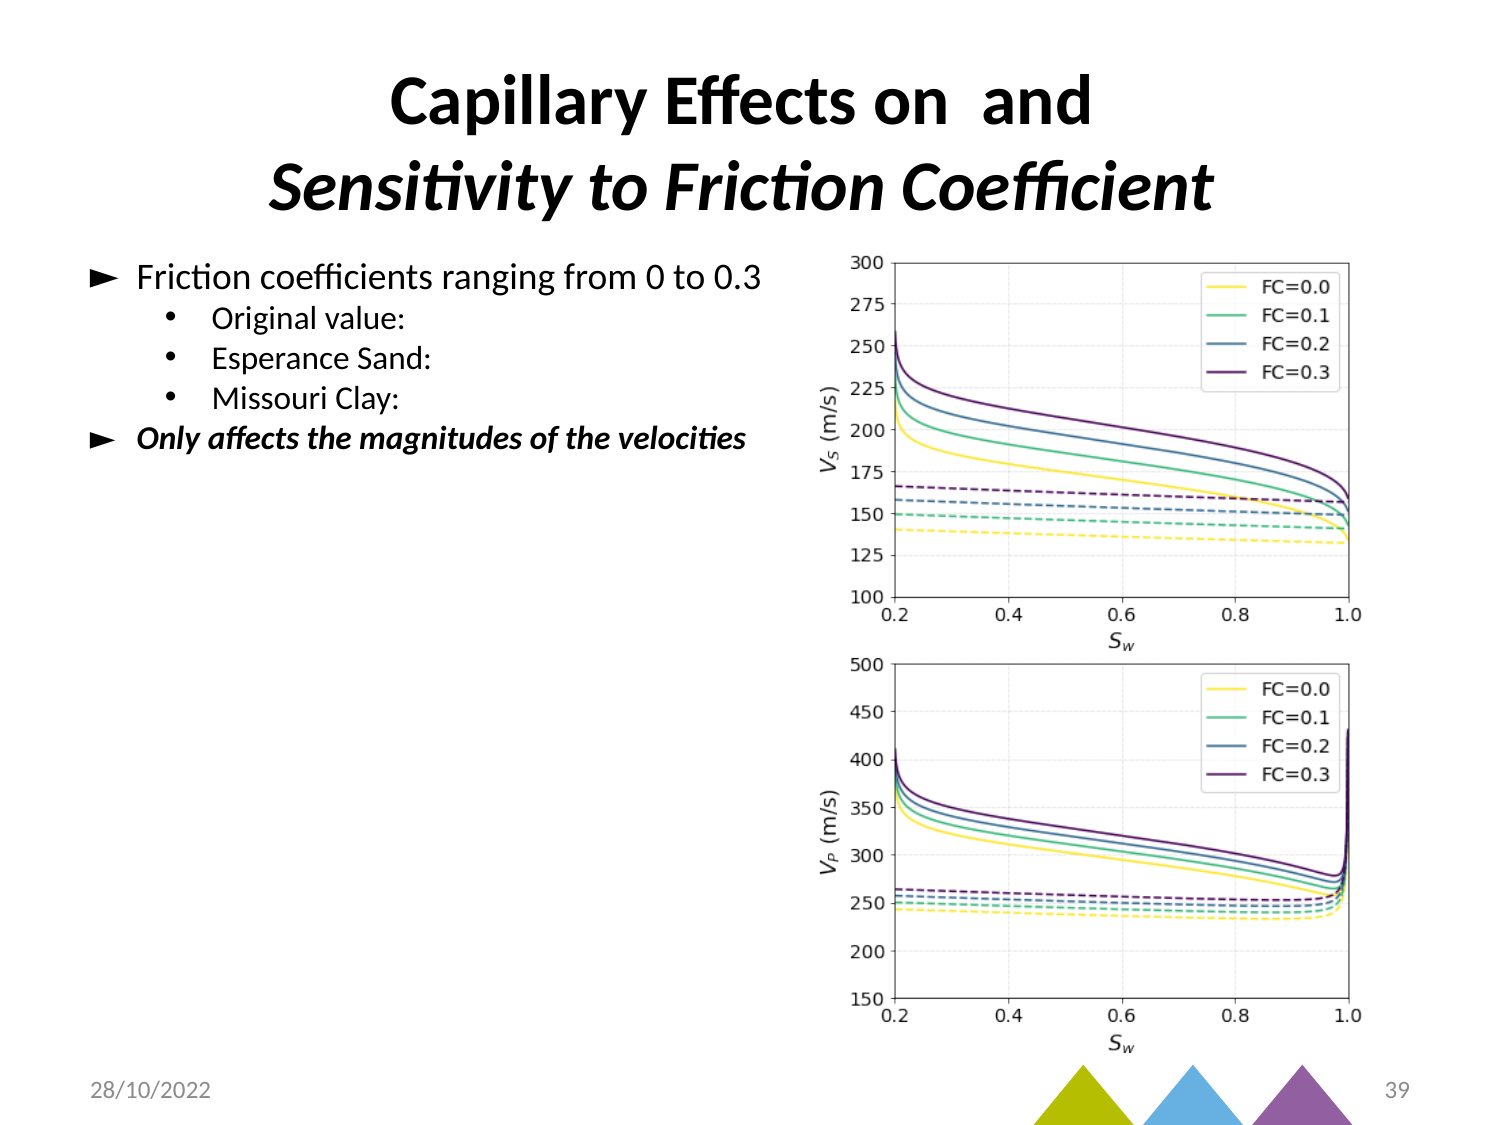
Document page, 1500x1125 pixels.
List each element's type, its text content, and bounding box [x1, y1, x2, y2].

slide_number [75, 1058, 243, 1119]
slide_number 39 [1352, 1058, 1425, 1119]
picture [808, 244, 1373, 1068]
